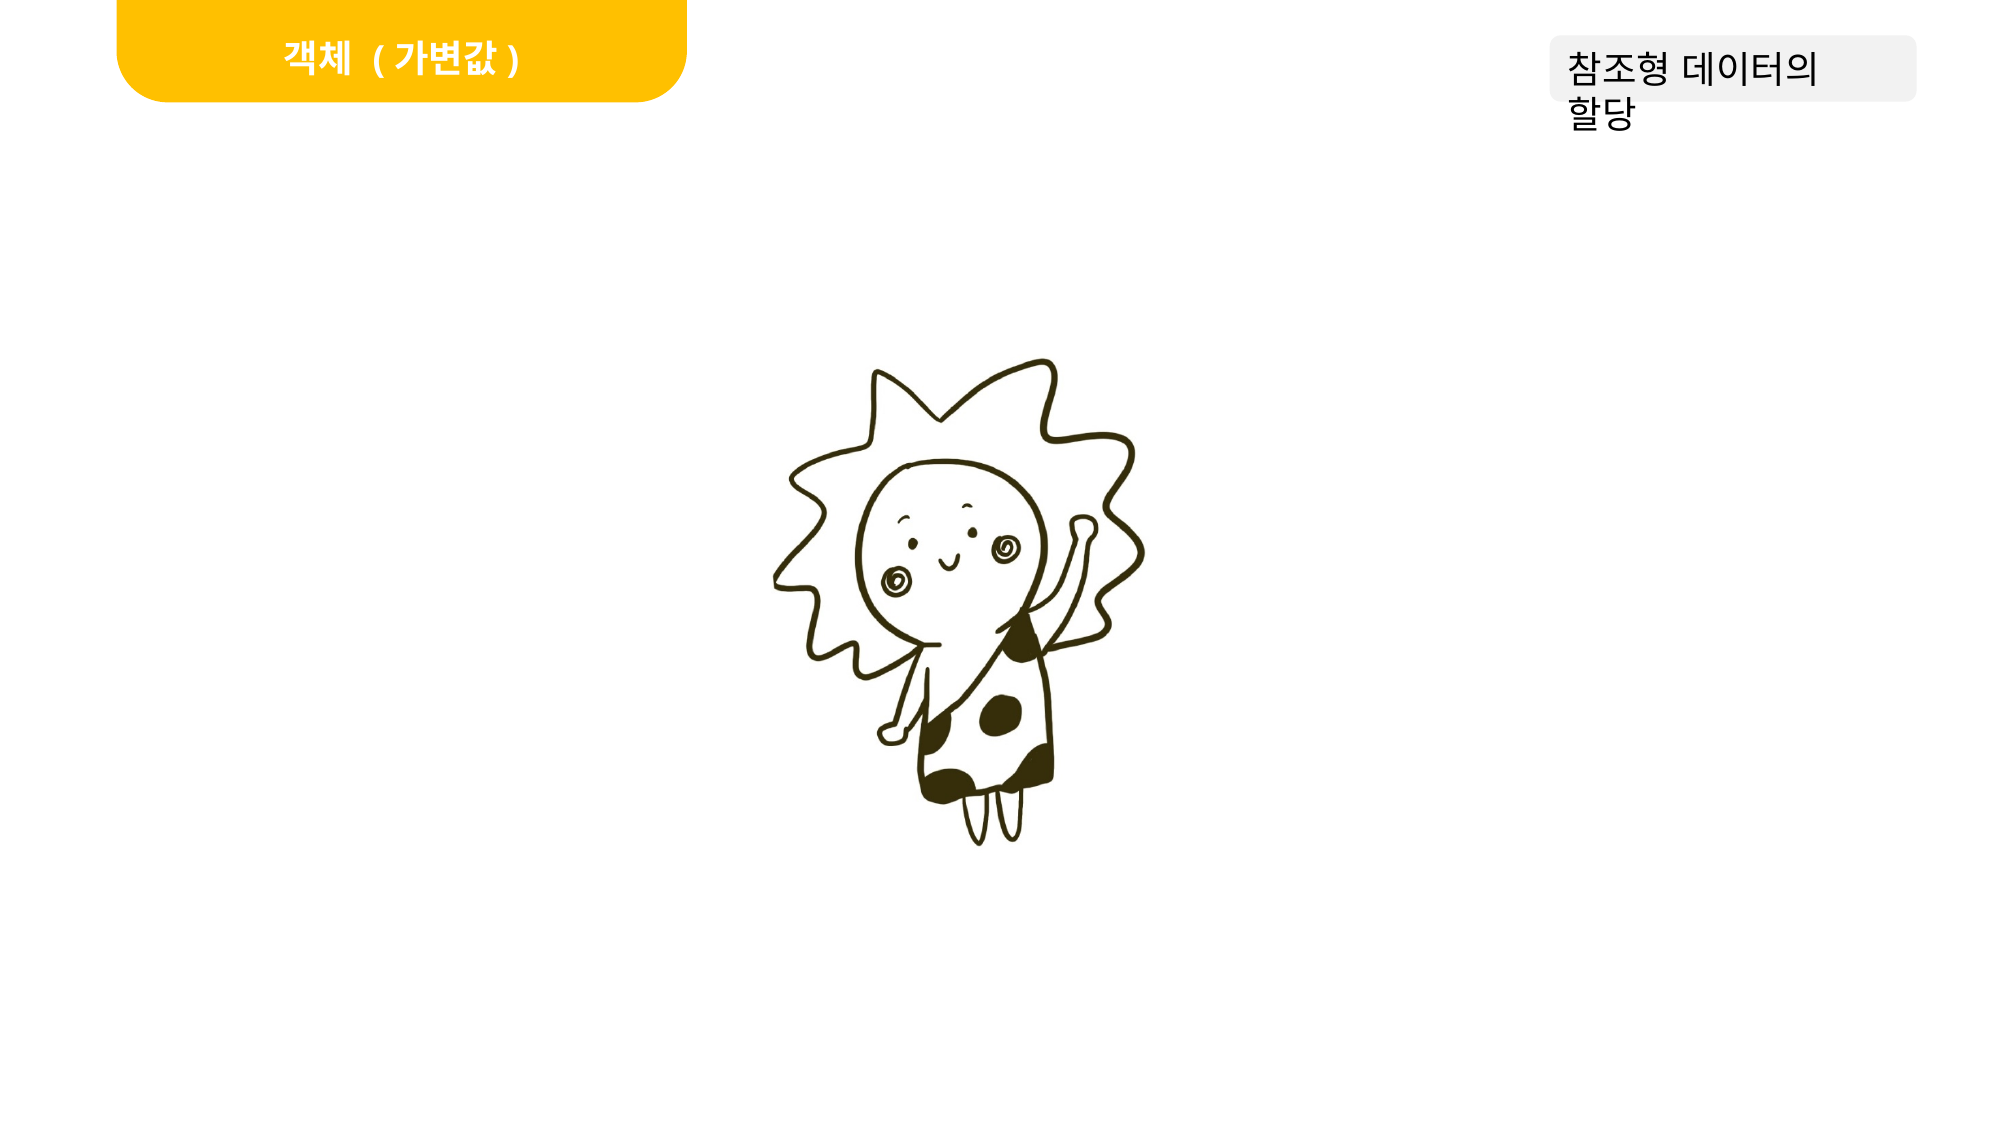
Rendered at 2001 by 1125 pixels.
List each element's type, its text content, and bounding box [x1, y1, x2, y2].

picture [705, 275, 1295, 1011]
text_box 참조형 데이터의 할당 [1549, 35, 1917, 102]
text_box 객체 (가변값) [115, 0, 688, 104]
